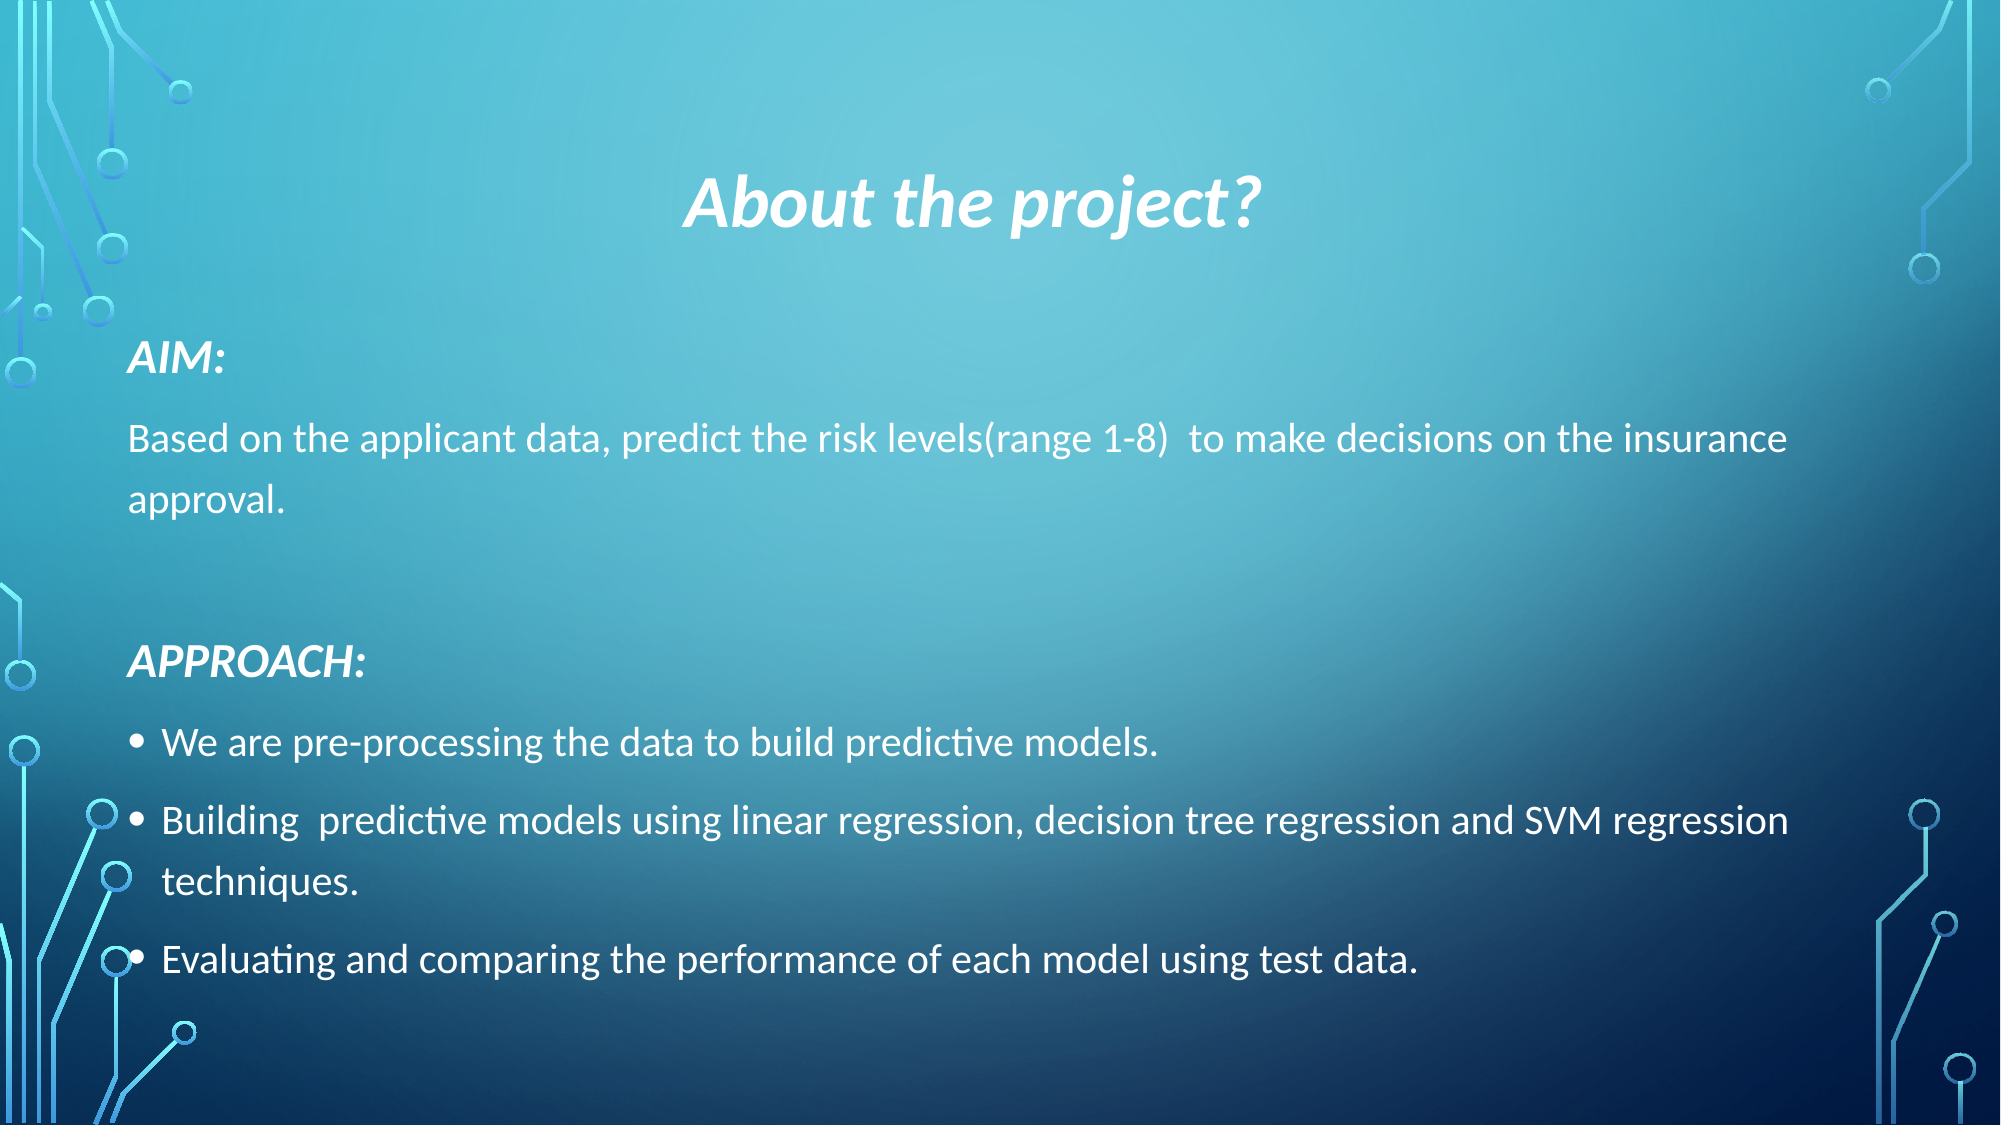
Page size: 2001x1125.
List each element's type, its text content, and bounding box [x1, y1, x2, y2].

title About the project? [112, 97, 1837, 237]
list AIM: Based on the applicant data, predict the risk levels(range 1-8) to make decisions on the insurance approval. APPROACH: We are pre-processing the data to build predictive models. Building predictive models using linear regression, decision tree regression and SVM regression techniques. Evaluating and comparing the performance of each model using test data. [112, 237, 1888, 997]
